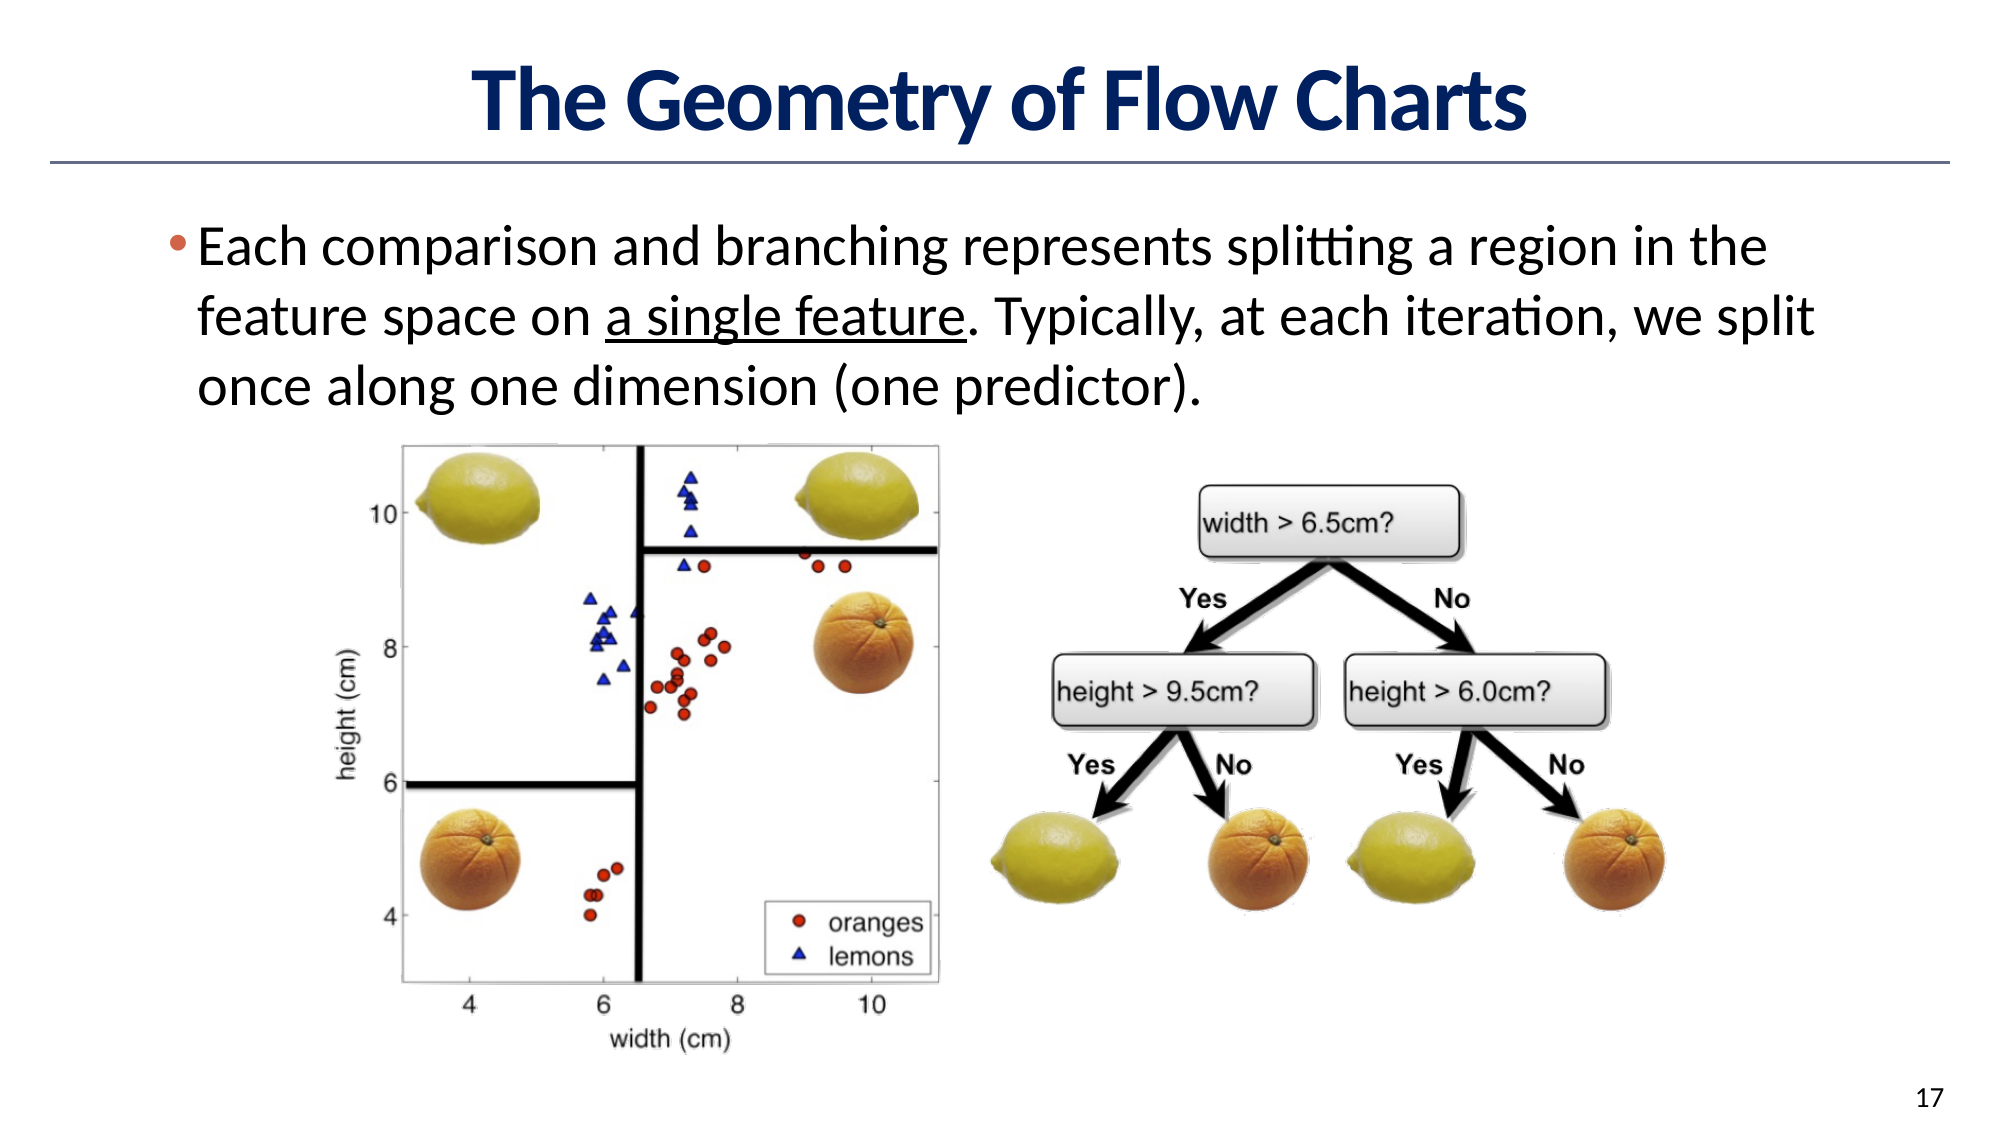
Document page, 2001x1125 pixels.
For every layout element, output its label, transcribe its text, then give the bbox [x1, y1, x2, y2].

slide_number 17 [1899, 1071, 2000, 1125]
title The Geometry of Flow Charts [99, 24, 1900, 163]
picture [325, 429, 1675, 1064]
list Each comparison and branching represents splitting a region in the feature space on a single feature. Typically, at each iteration, we split once along one dimension (one predictor). [152, 200, 1847, 470]
